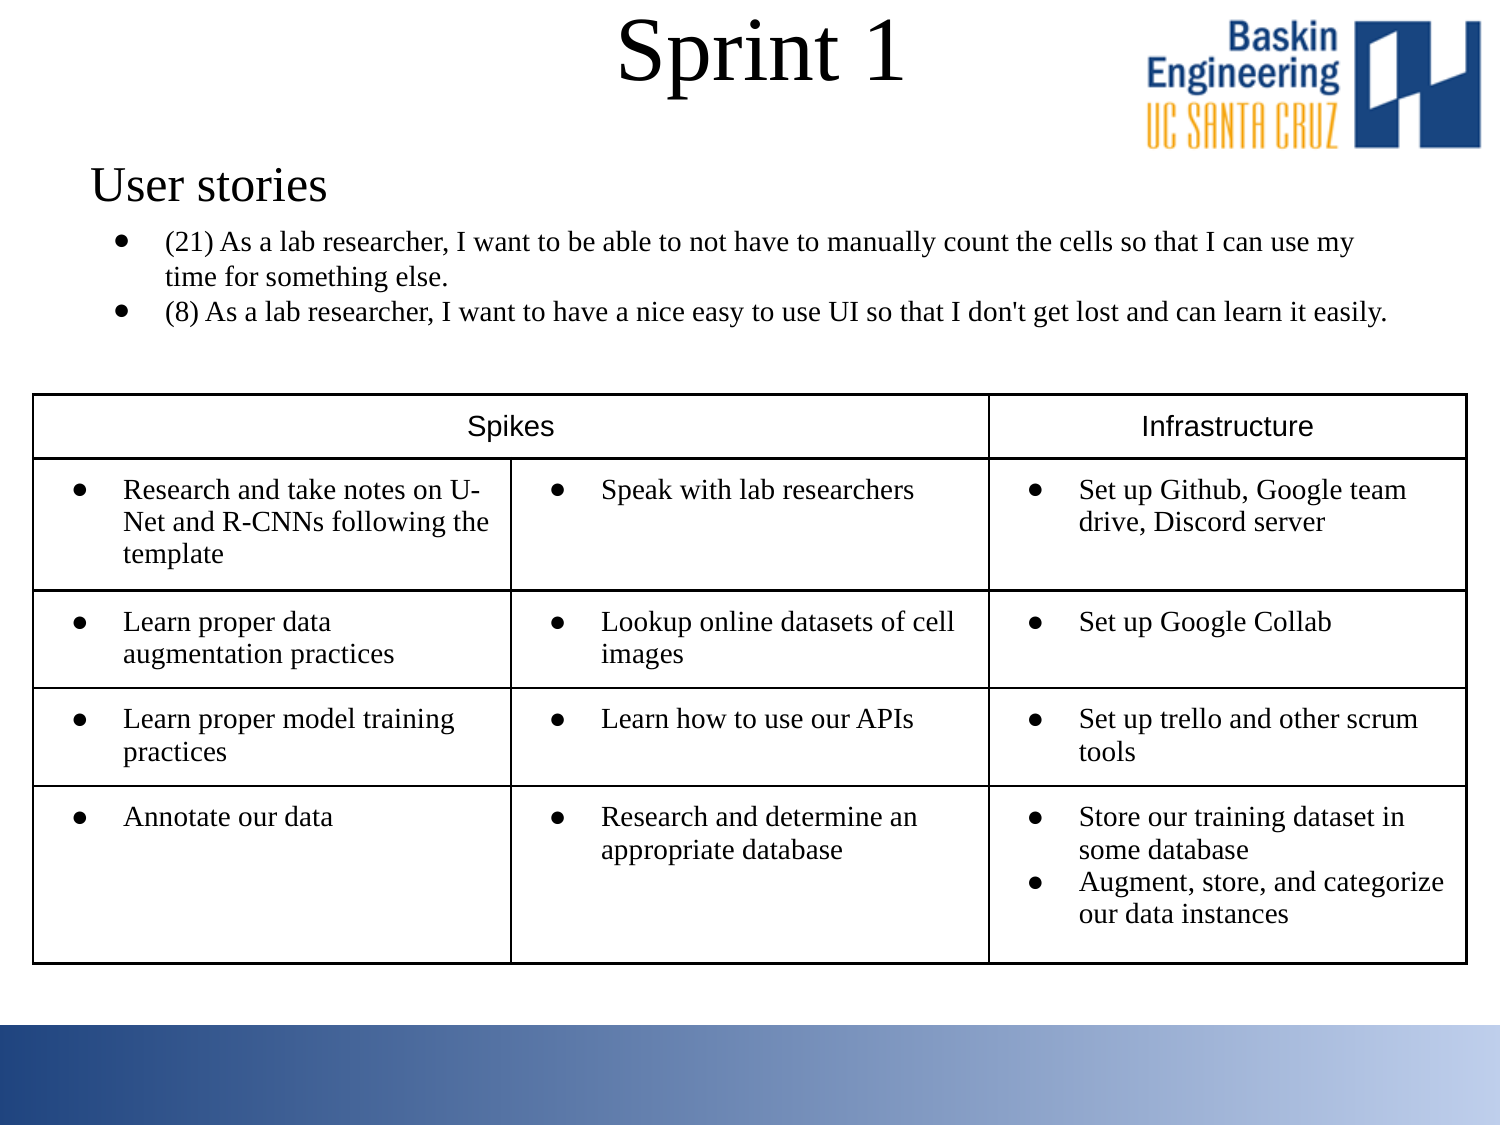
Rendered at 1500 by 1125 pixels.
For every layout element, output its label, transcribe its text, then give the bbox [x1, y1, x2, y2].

table_cell Store our training dataset in some database Augment, store, and categorize our data instances [990, 787, 1465, 962]
table_cell Speak with lab researchers [512, 460, 988, 589]
table_cell Set up Google Collab [990, 592, 1465, 687]
table_cell Research and take notes on U-Net and R-CNNs following the template [34, 460, 510, 589]
picture [1134, 12, 1498, 160]
table_cell Learn proper data augmentation practices [34, 592, 510, 687]
list User stories (21) As a lab researcher, I want to be able to not have to manually count the cells so that I can use my time for something else. (8) As a lab researcher, I want to have a nice easy to use UI so that I don't get lost and can learn it easily. [75, 143, 1425, 393]
table_header Infrastructure [990, 396, 1465, 457]
text_box [0, 1025, 1500, 1125]
table_cell Learn how to use our APIs [512, 689, 988, 785]
table_cell Set up trello and other scrum tools [990, 689, 1465, 785]
table_cell Set up Github, Google team drive, Discord server [990, 460, 1465, 589]
table_cell Learn proper model training practices [34, 689, 510, 785]
table_header Spikes [34, 396, 988, 457]
table_cell Research and determine an appropriate database [512, 787, 988, 962]
table_cell Lookup online datasets of cell images [512, 592, 988, 687]
table_cell Annotate our data [34, 787, 510, 962]
title Sprint 1 [87, 3, 1438, 85]
